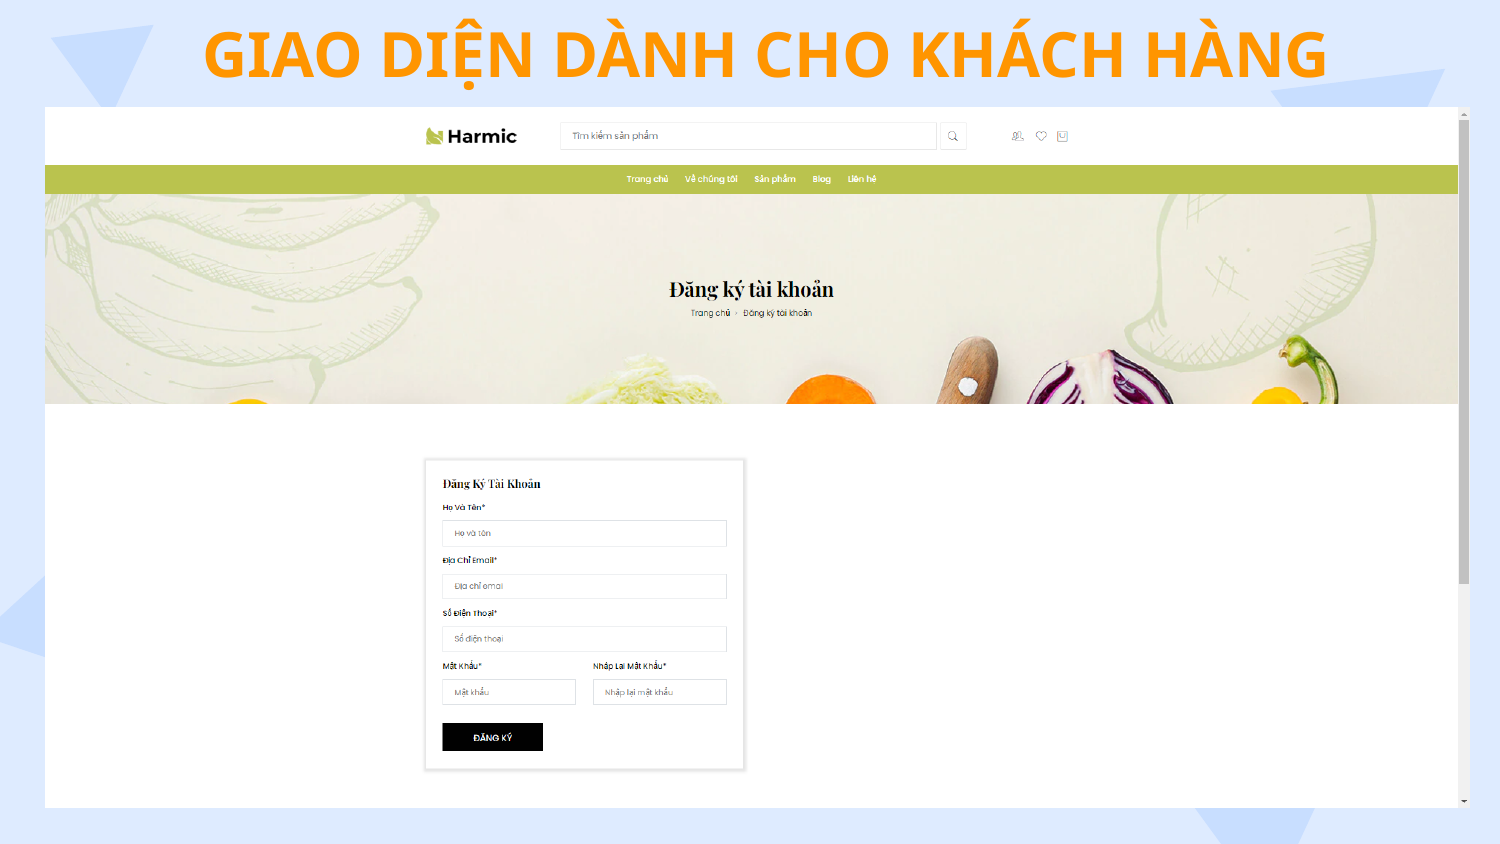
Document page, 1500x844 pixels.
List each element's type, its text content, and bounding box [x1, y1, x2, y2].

picture [44, 107, 1471, 808]
title GIAO DIỆN DÀNH CHO KHÁCH HÀNG [133, 0, 1400, 93]
